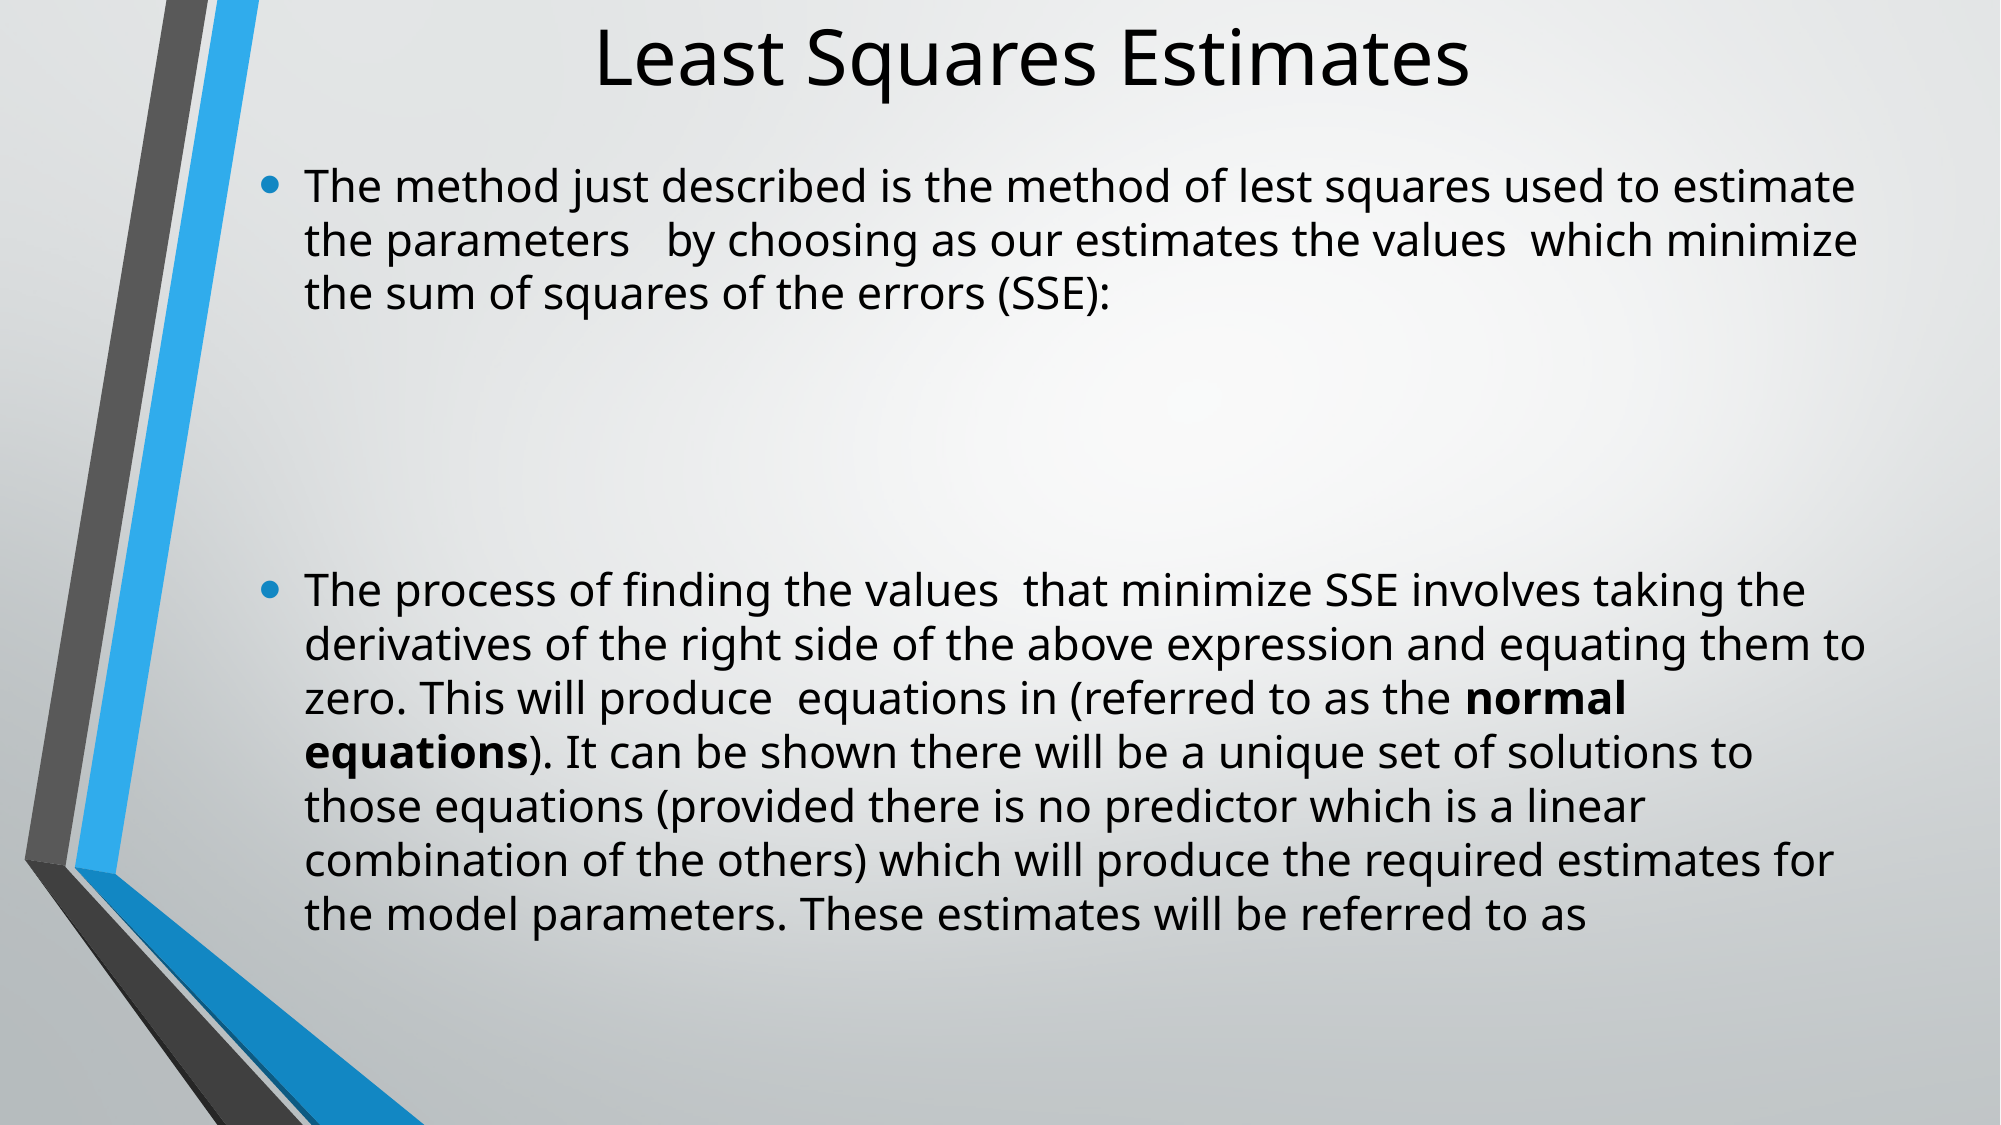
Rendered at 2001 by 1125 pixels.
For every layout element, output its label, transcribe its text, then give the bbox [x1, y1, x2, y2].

title Least Squares Estimates [220, 0, 1865, 109]
